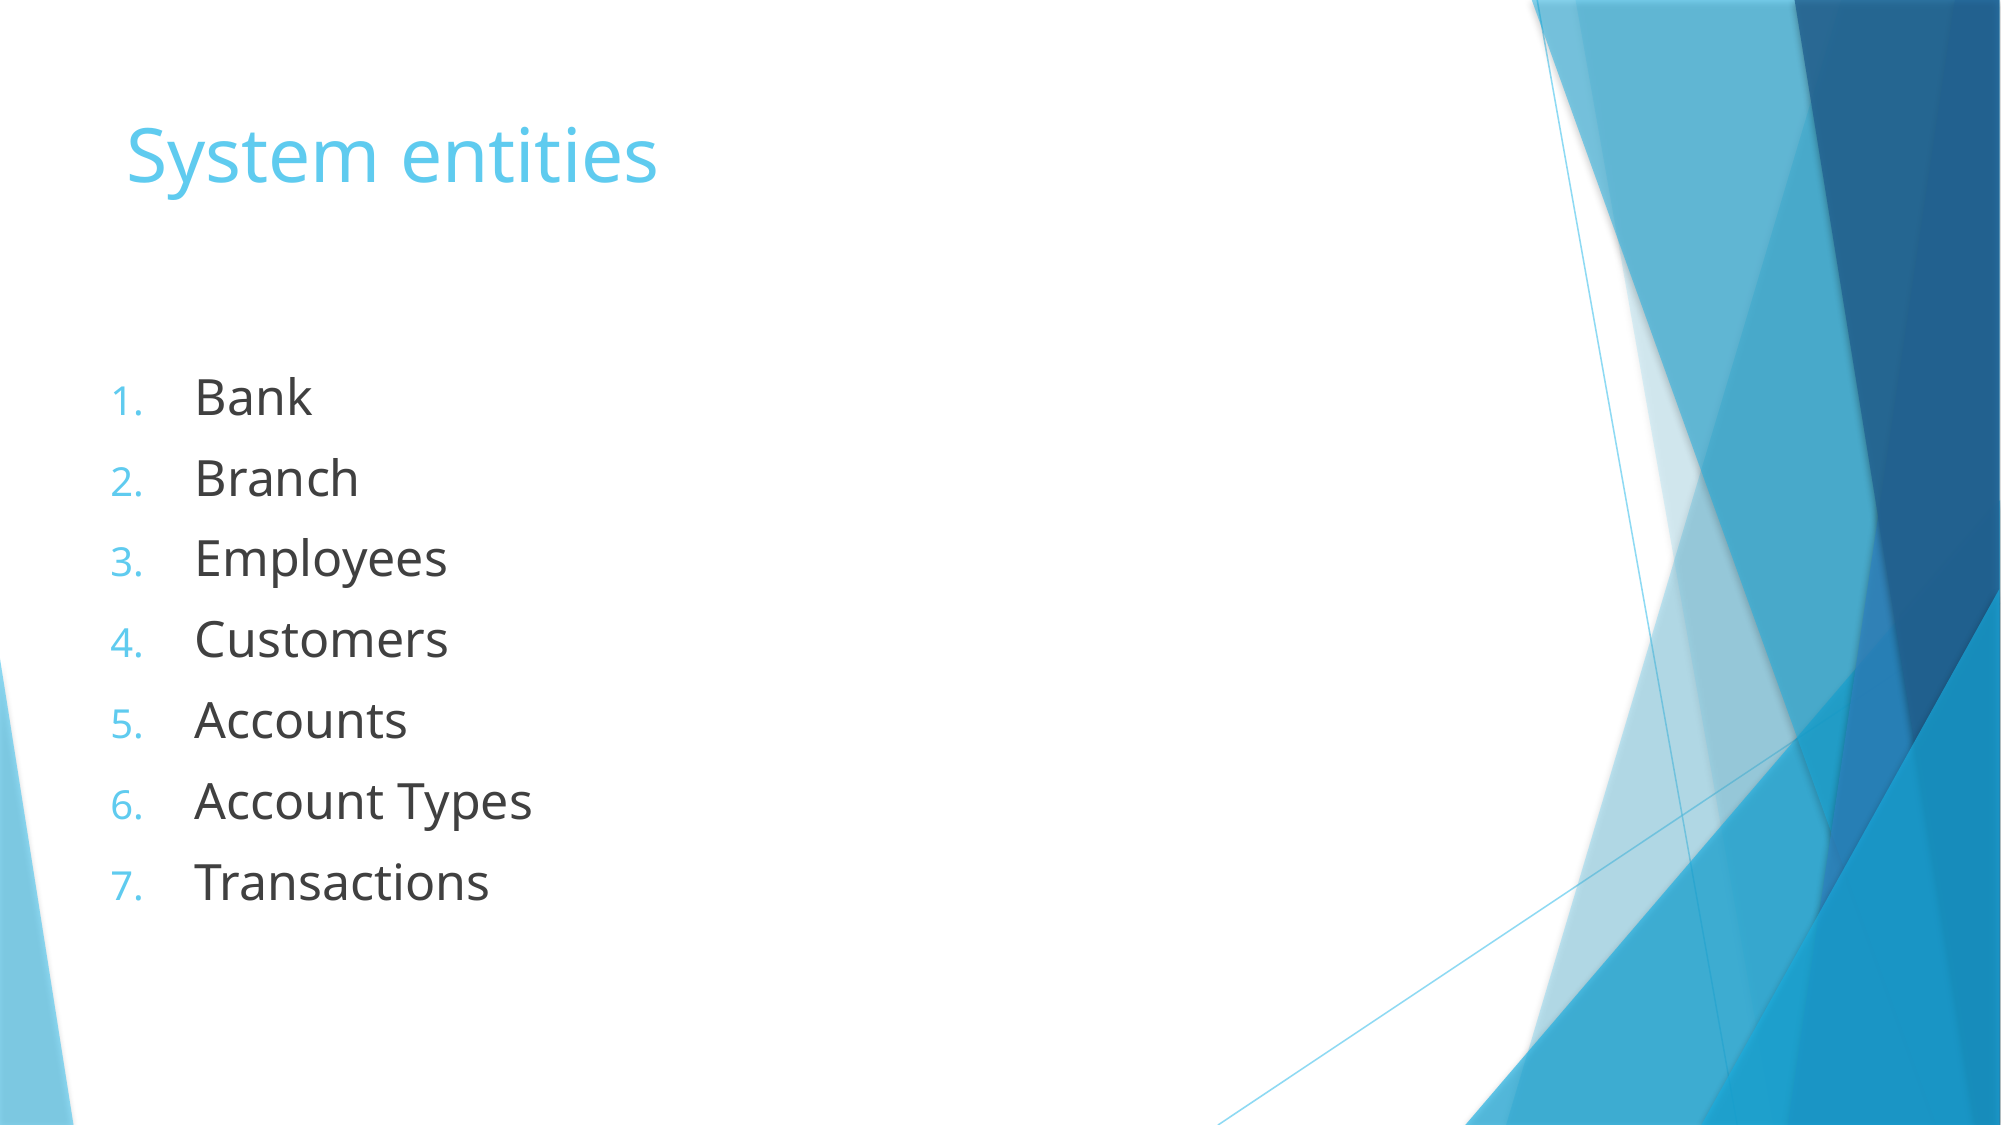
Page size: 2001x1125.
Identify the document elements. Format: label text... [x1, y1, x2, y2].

title System entities [111, 99, 1522, 317]
list Bank Branch Employees Customers Accounts Account Types Transactions [95, 357, 1930, 1010]
